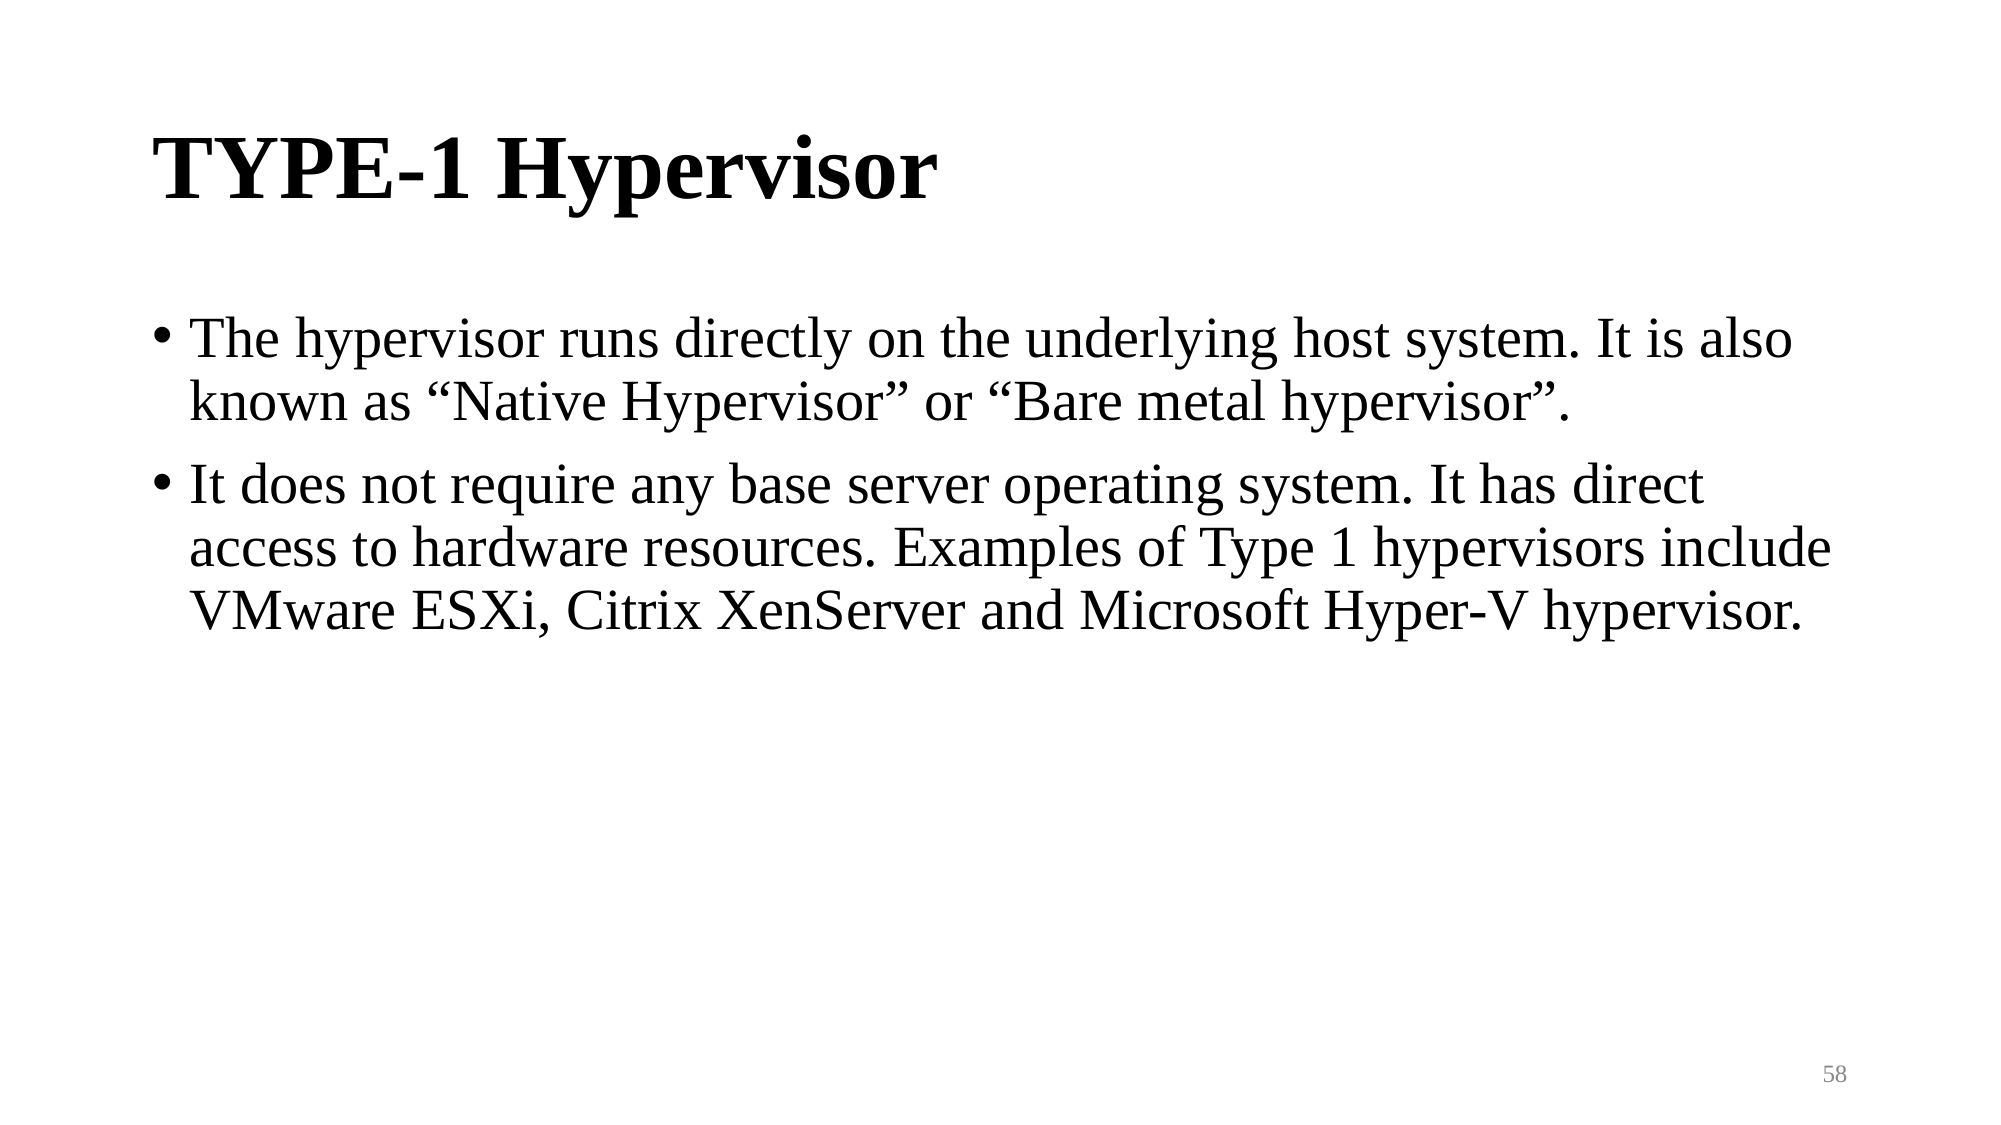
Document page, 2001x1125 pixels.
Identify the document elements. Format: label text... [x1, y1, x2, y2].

list The hypervisor runs directly on the underlying host system. It is also known as “Native Hypervisor” or “Bare metal hypervisor”. It does not require any base server operating system. It has direct access to hardware resources. Examples of Type 1 hypervisors include VMware ESXi, Citrix XenServer and Microsoft Hyper-V hypervisor. [137, 299, 1863, 1014]
title TYPE-1 Hypervisor [137, 59, 1863, 278]
slide_number 58 [1412, 1042, 1863, 1103]
